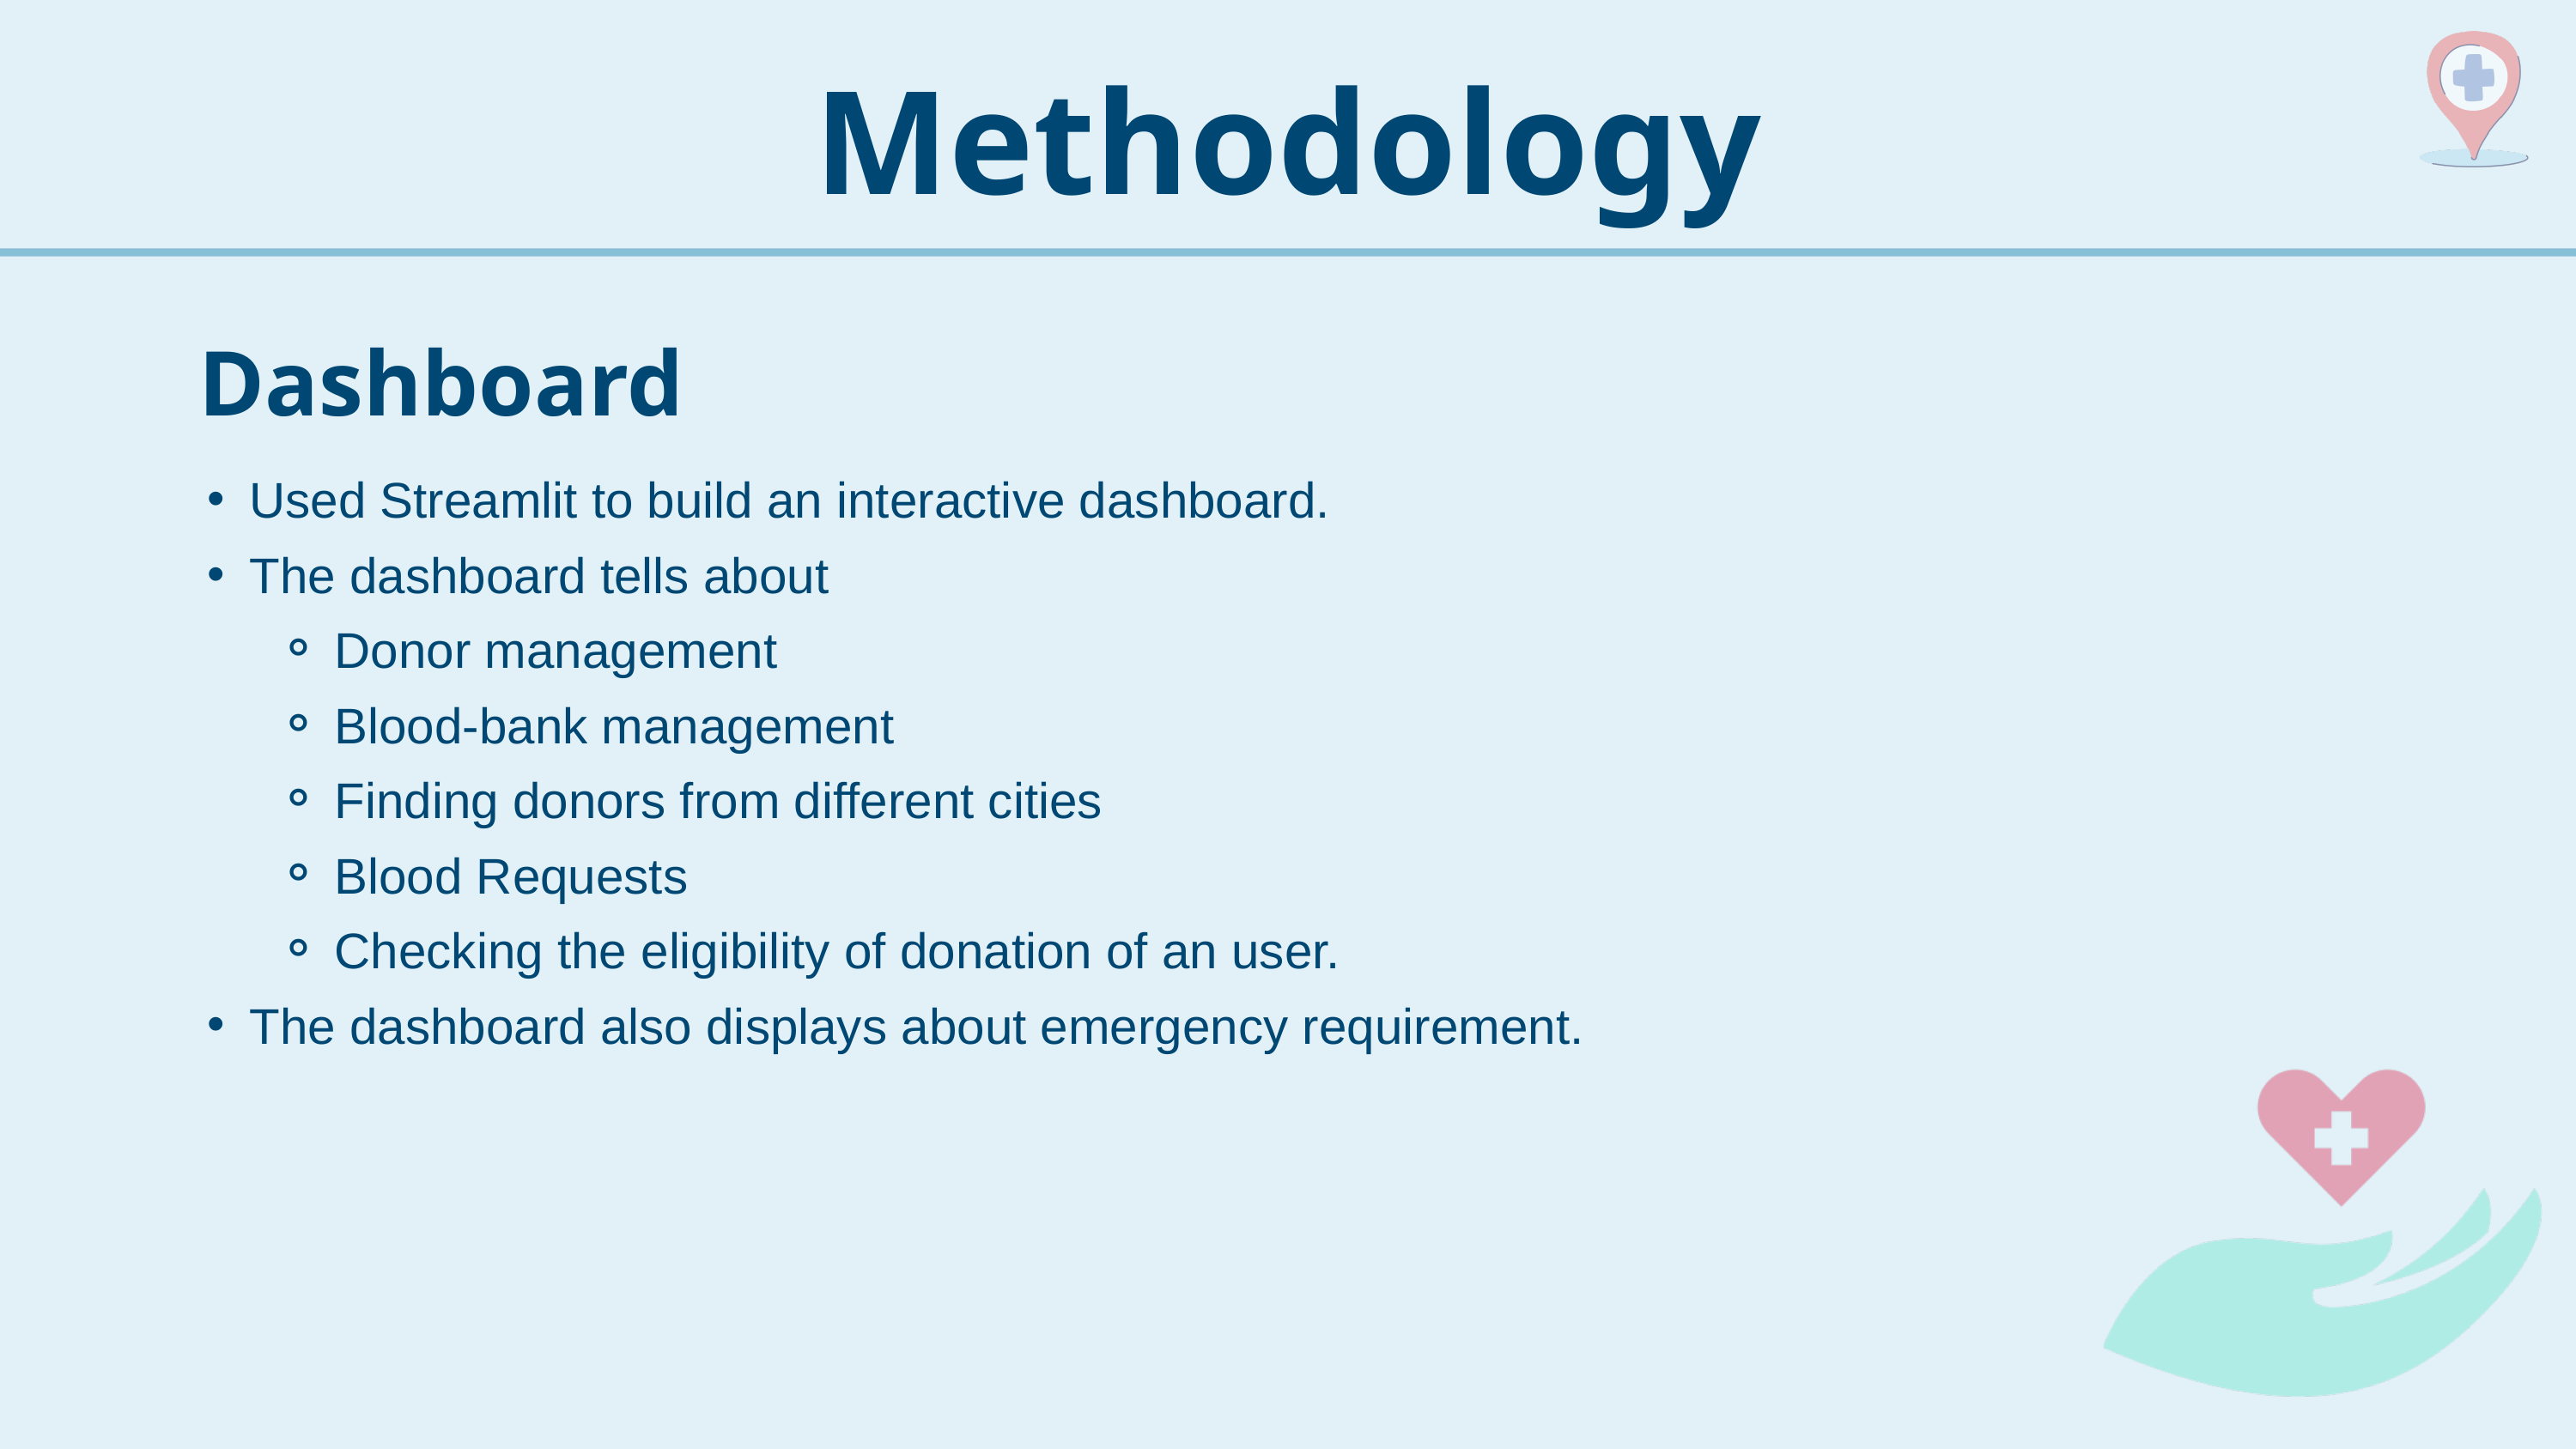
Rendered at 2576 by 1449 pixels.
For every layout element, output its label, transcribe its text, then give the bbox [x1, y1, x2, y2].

text_box [2403, 31, 2534, 167]
text_box [2103, 1066, 2568, 1436]
text_box Dashboard [198, 308, 1288, 434]
text_box Methodology [332, 80, 2244, 224]
text_box Used Streamlit to build an interactive dashboard. The dashboard tells about Donor management Blood-bank management Finding donors from different cities Blood Requests Checking the eligibility of donation of an user. The dashboard also displays about emergency requirement. [164, 453, 2003, 1130]
